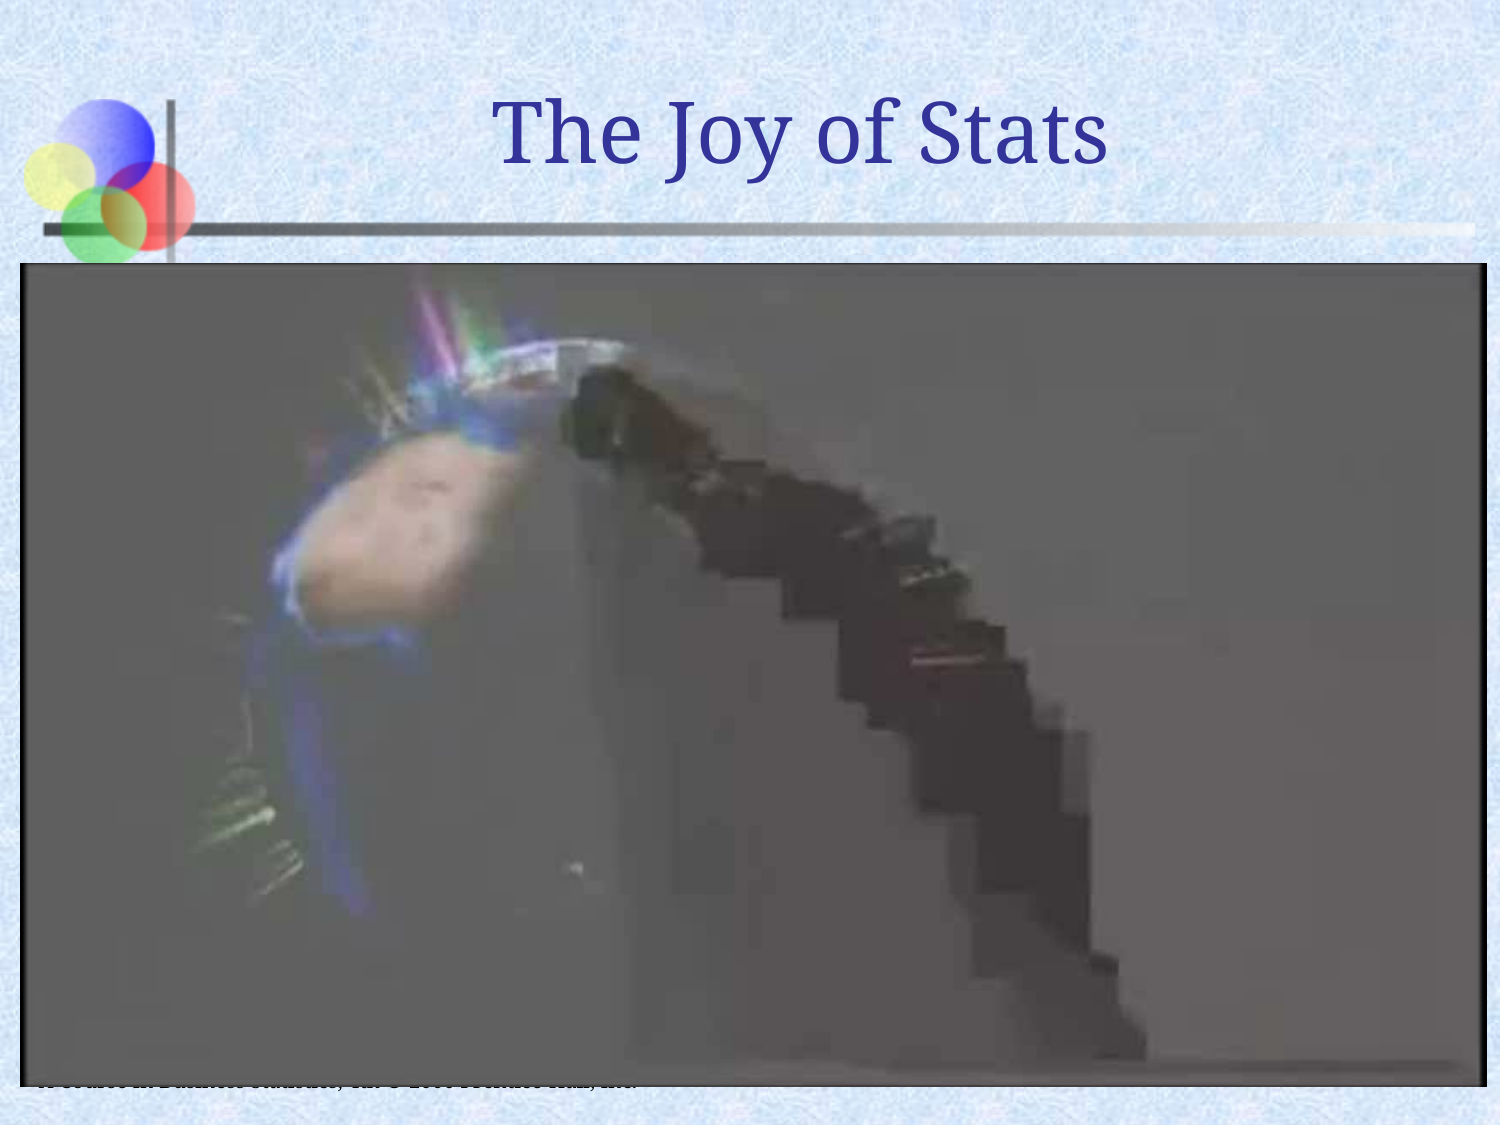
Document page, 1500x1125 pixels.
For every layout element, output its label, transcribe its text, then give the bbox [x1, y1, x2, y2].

footer A Course In Business Statistics, 4th © 2006 Prentice-Hall, Inc. [24, 1097, 788, 1104]
title The Joy of Stats [162, 62, 1441, 188]
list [19, 262, 1488, 1088]
picture [0, 0, 1500, 1125]
